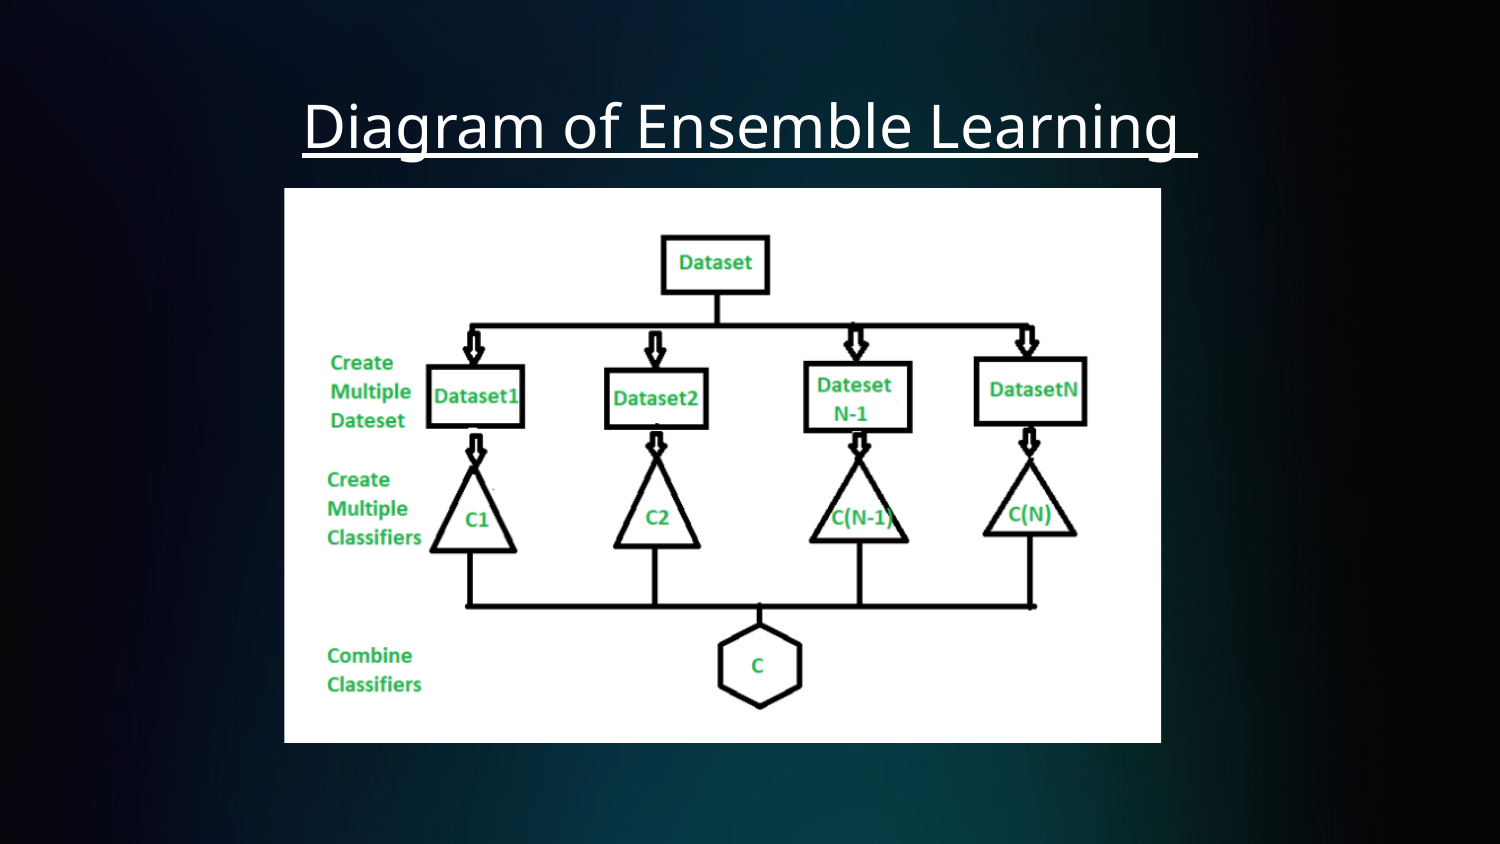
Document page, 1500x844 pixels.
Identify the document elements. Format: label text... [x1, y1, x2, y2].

title Diagram of Ensemble Learning [117, 88, 1383, 158]
text_box [127, 158, 1345, 189]
picture [0, 0, 1500, 844]
